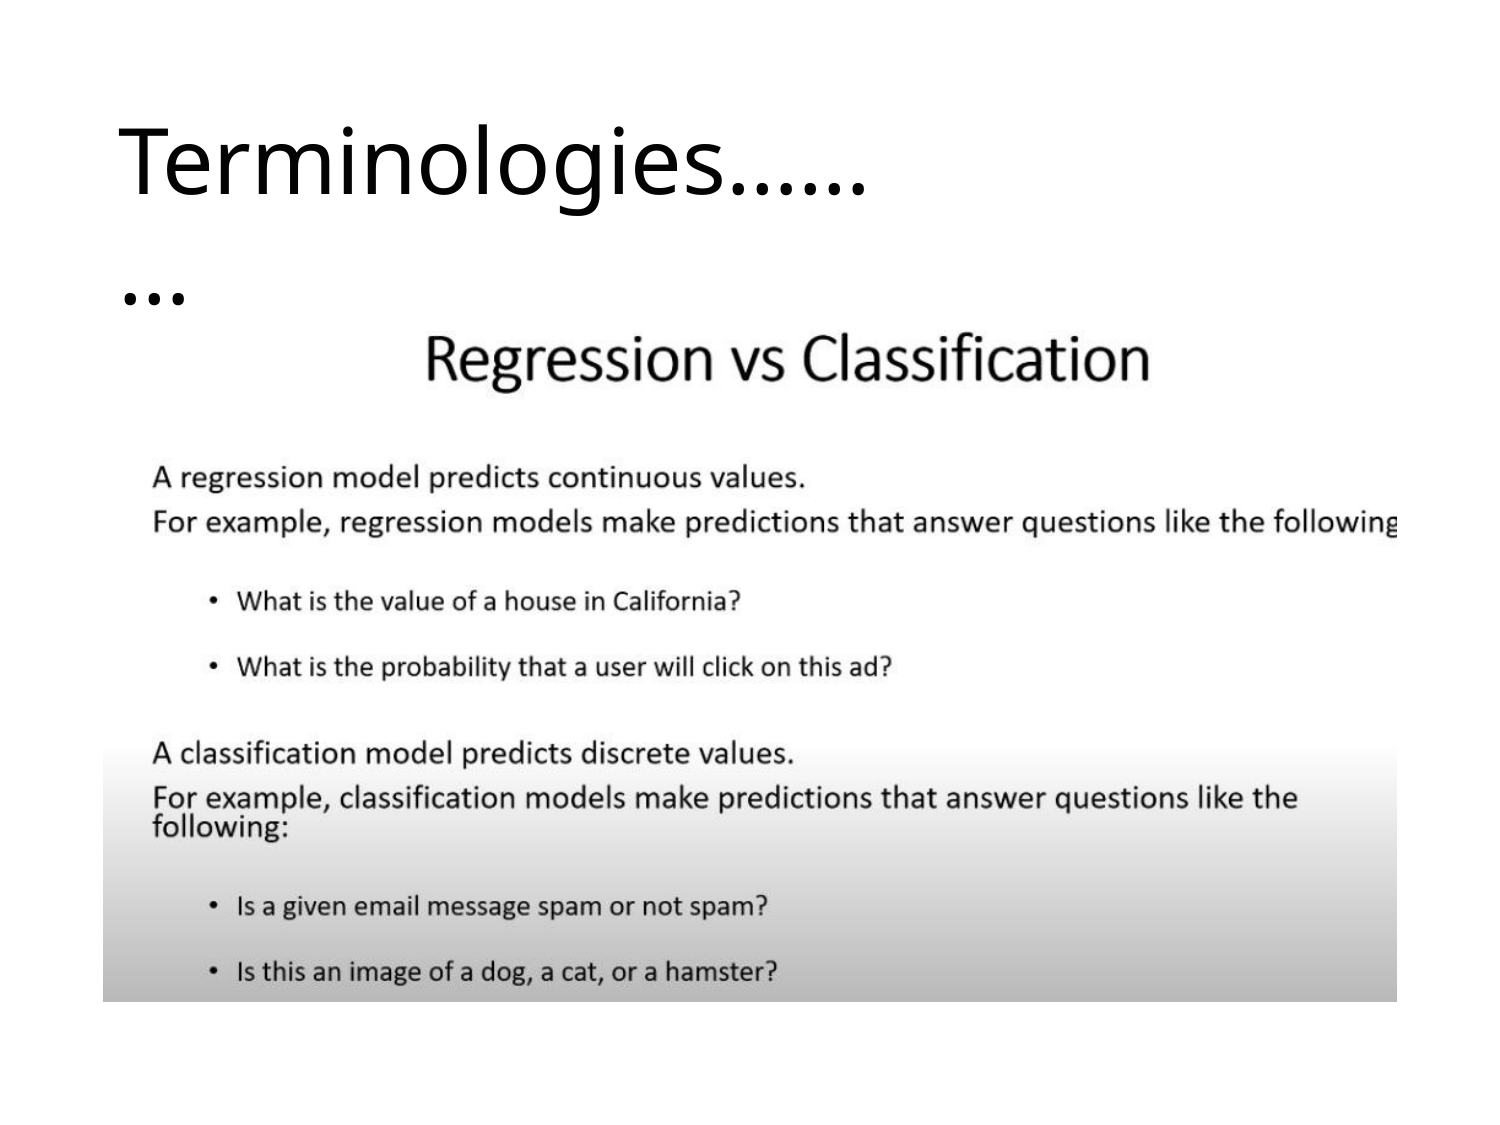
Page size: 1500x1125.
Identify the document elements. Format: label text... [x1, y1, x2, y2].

picture [102, 330, 1398, 1002]
title Terminologies……… [116, 100, 889, 323]
